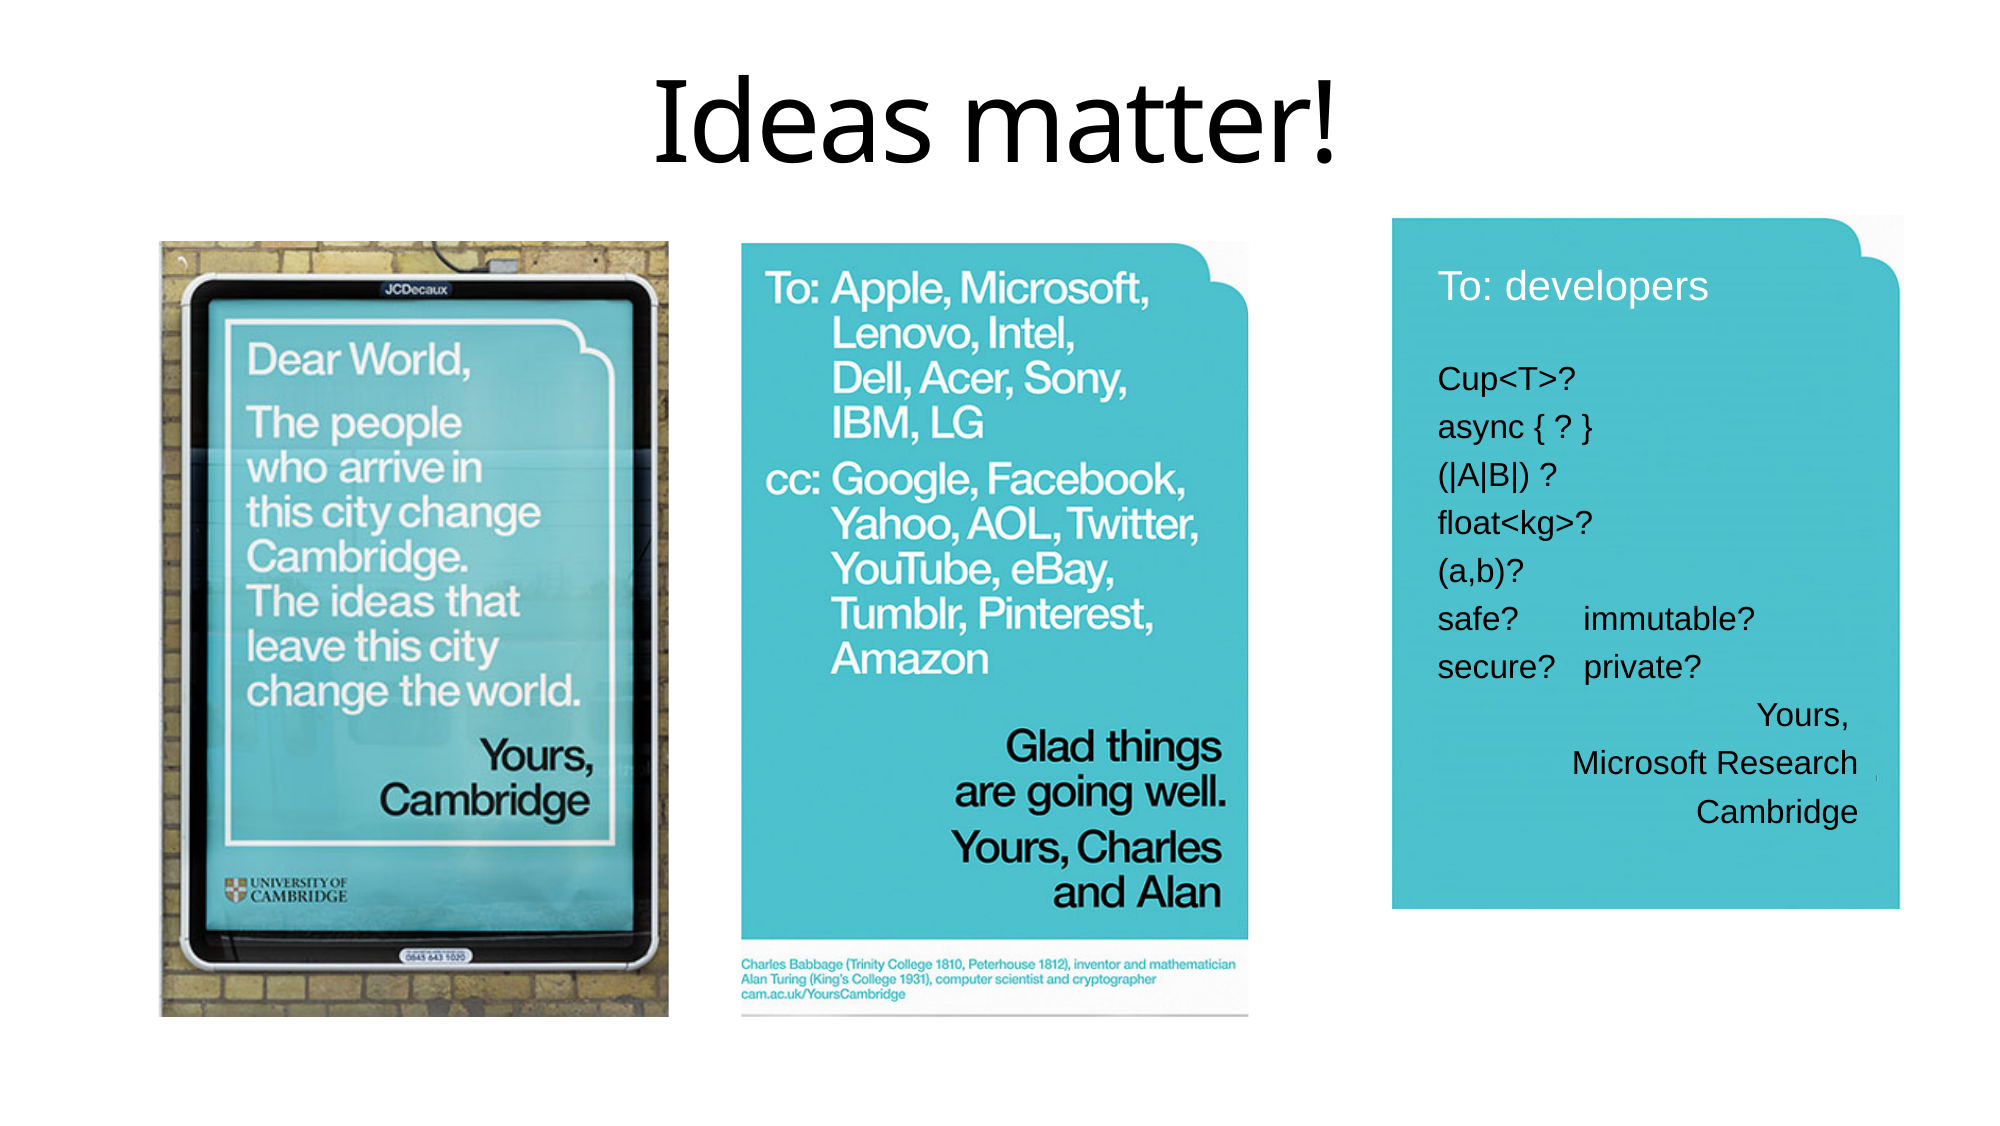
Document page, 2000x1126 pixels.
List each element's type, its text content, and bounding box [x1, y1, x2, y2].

picture [741, 241, 1249, 1017]
title Ideas matter! [80, 63, 1913, 188]
picture [158, 241, 669, 1017]
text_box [1391, 215, 1905, 951]
